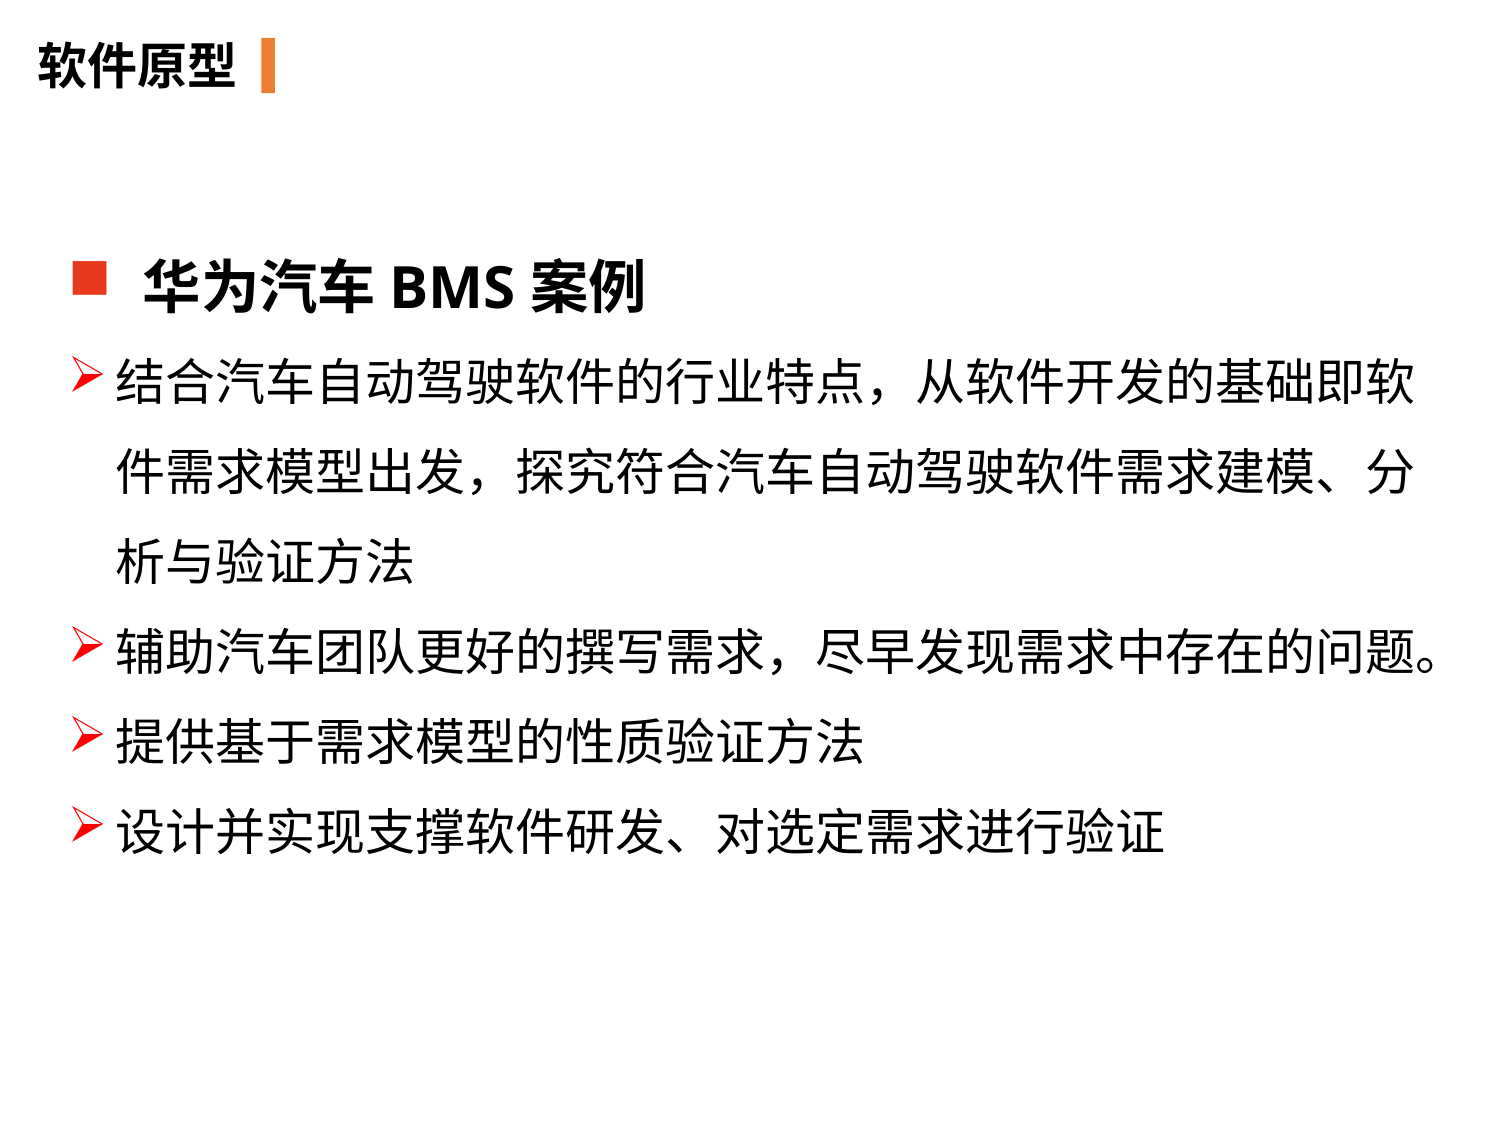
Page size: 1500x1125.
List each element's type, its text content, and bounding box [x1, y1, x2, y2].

text_box 华为汽车BMS案例 结合汽车自动驾驶软件的行业特点，从软件开发的基础即软件需求模型出发，探究符合汽车自动驾驶软件需求建模、分析与验证方法 辅助汽车团队更好的撰写需求，尽早发现需求中存在的问题。 提供基于需求模型的性质验证方法 设计并实现支撑软件研发、对选定需求进行验证 [53, 208, 1462, 868]
text_box 软件原型 [23, 27, 300, 103]
